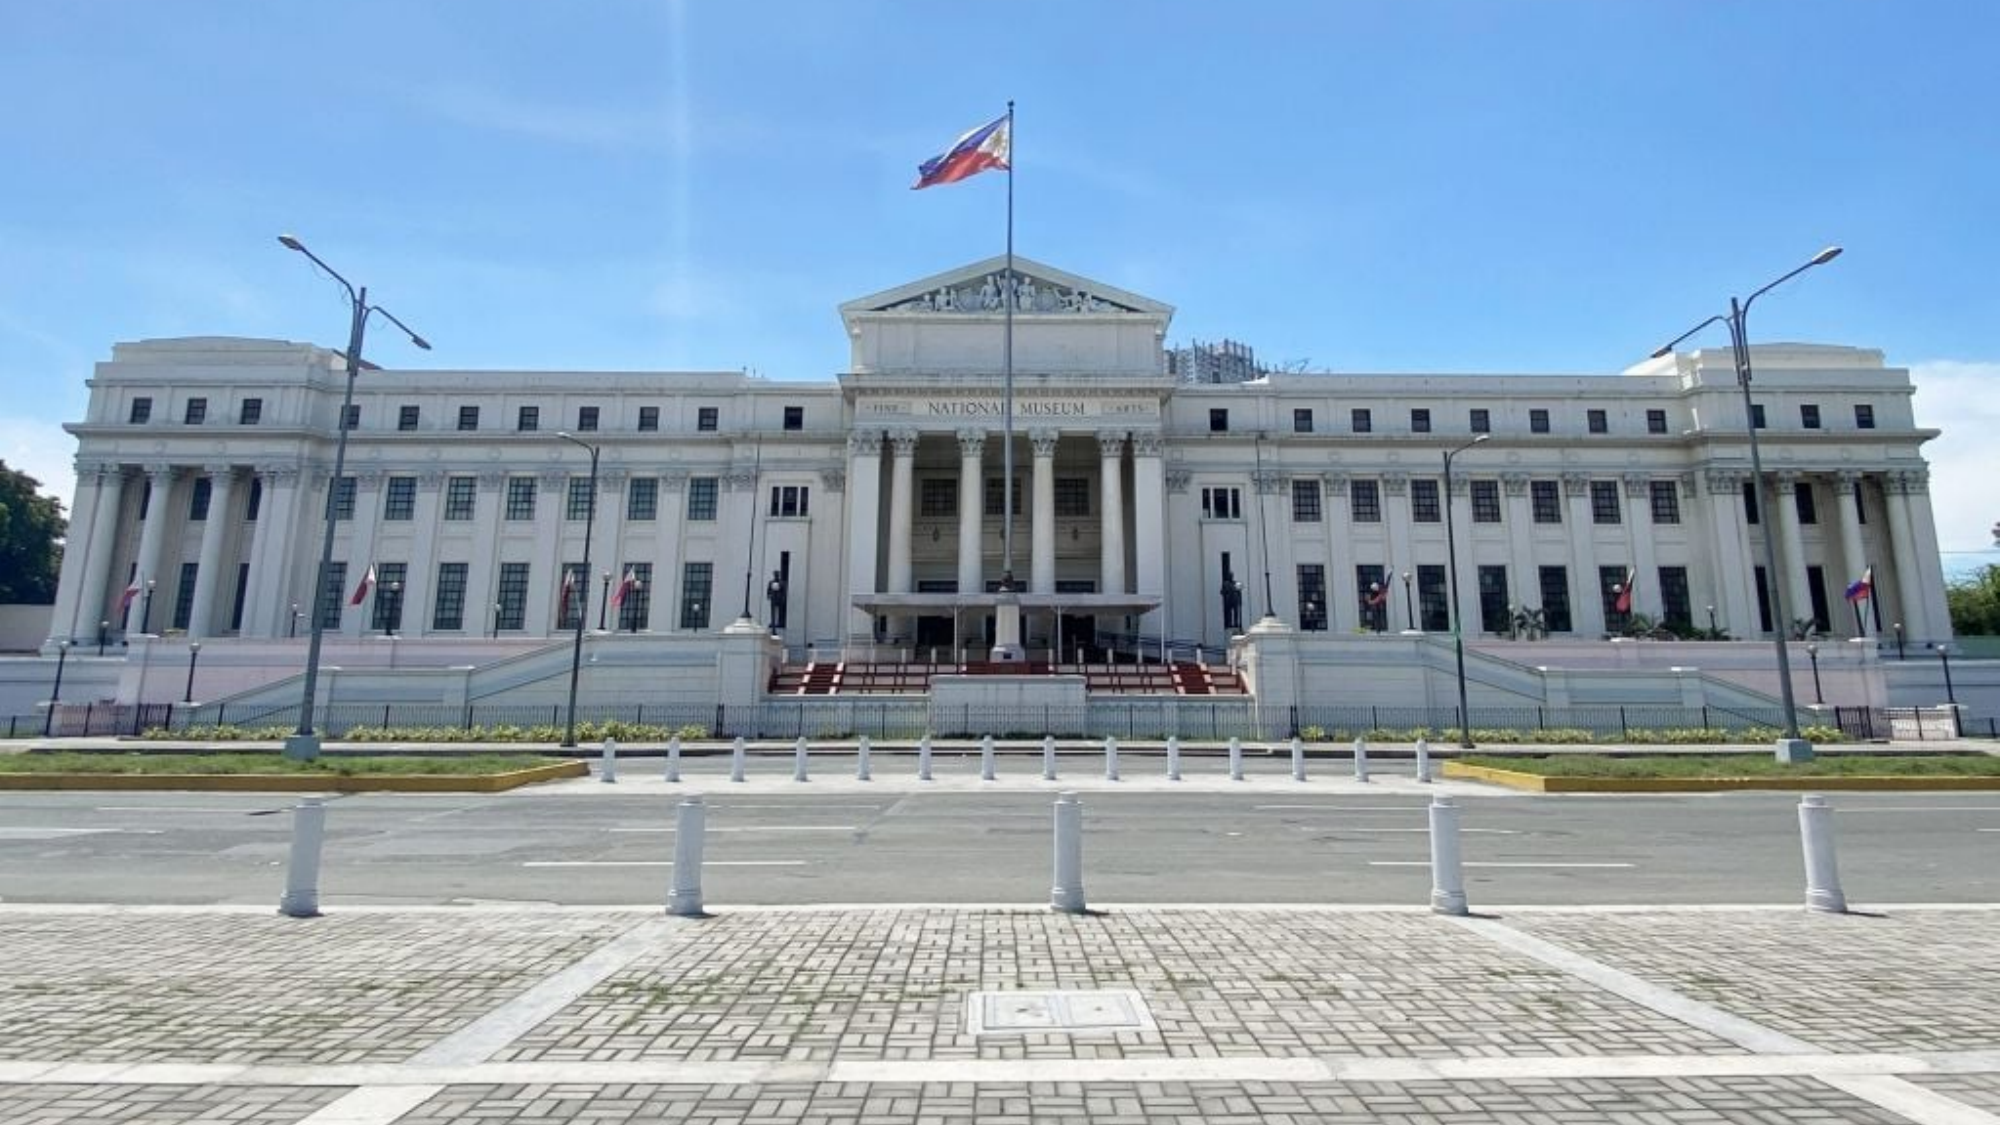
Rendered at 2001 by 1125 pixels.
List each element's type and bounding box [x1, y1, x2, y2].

list [0, 0, 2000, 1125]
